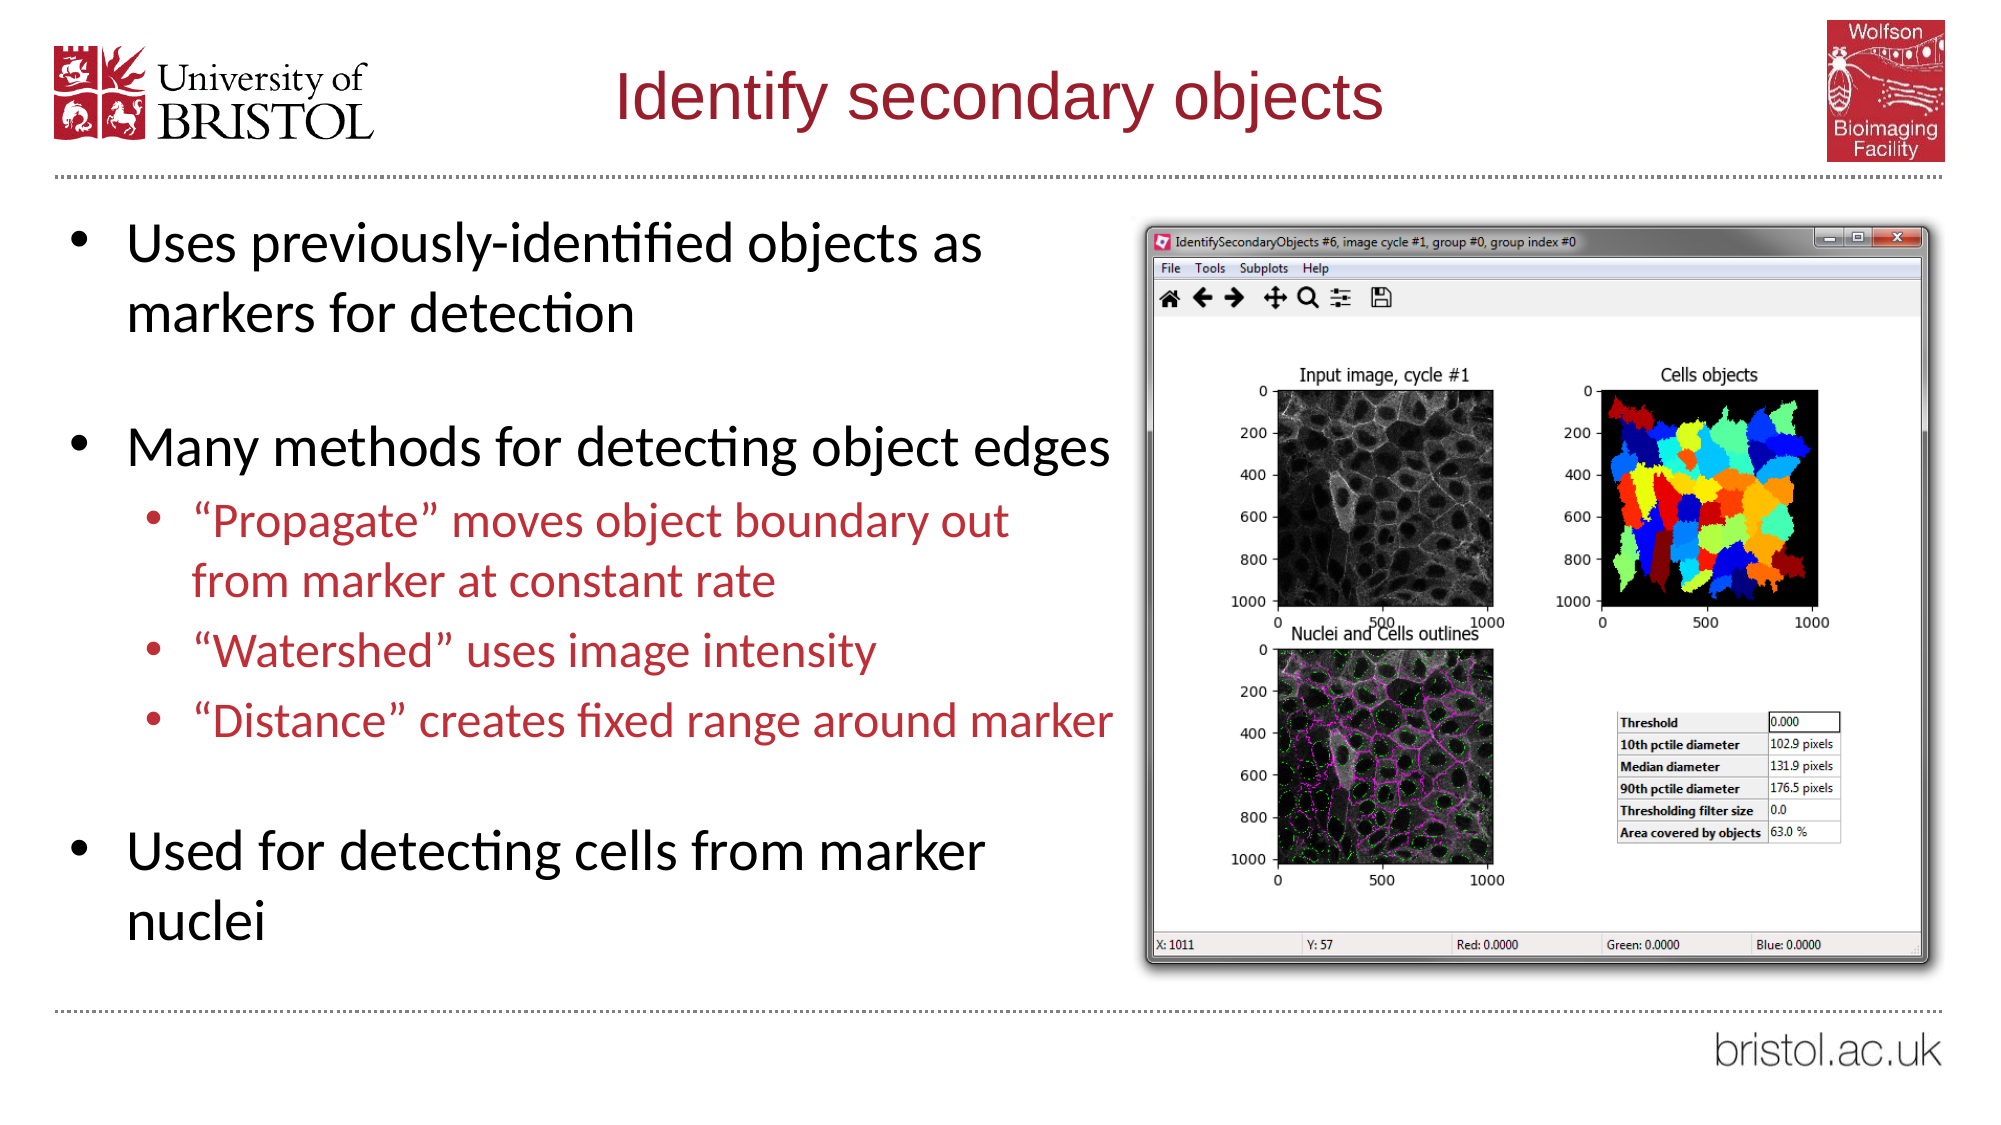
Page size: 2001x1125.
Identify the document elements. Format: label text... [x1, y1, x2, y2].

title Identify secondary objects [396, 41, 1604, 140]
list Uses previously-identified objects as markers for detection Many methods for detecting object edges “Propagate” moves object boundary out from marker at constant rate “Watershed” uses image intensity “Distance” creates fixed range around marker Used for detecting cells from marker nuclei [55, 196, 1132, 1005]
picture [1130, 214, 1946, 987]
picture [1827, 20, 1945, 162]
picture [1700, 1023, 1945, 1080]
picture [54, 46, 374, 140]
